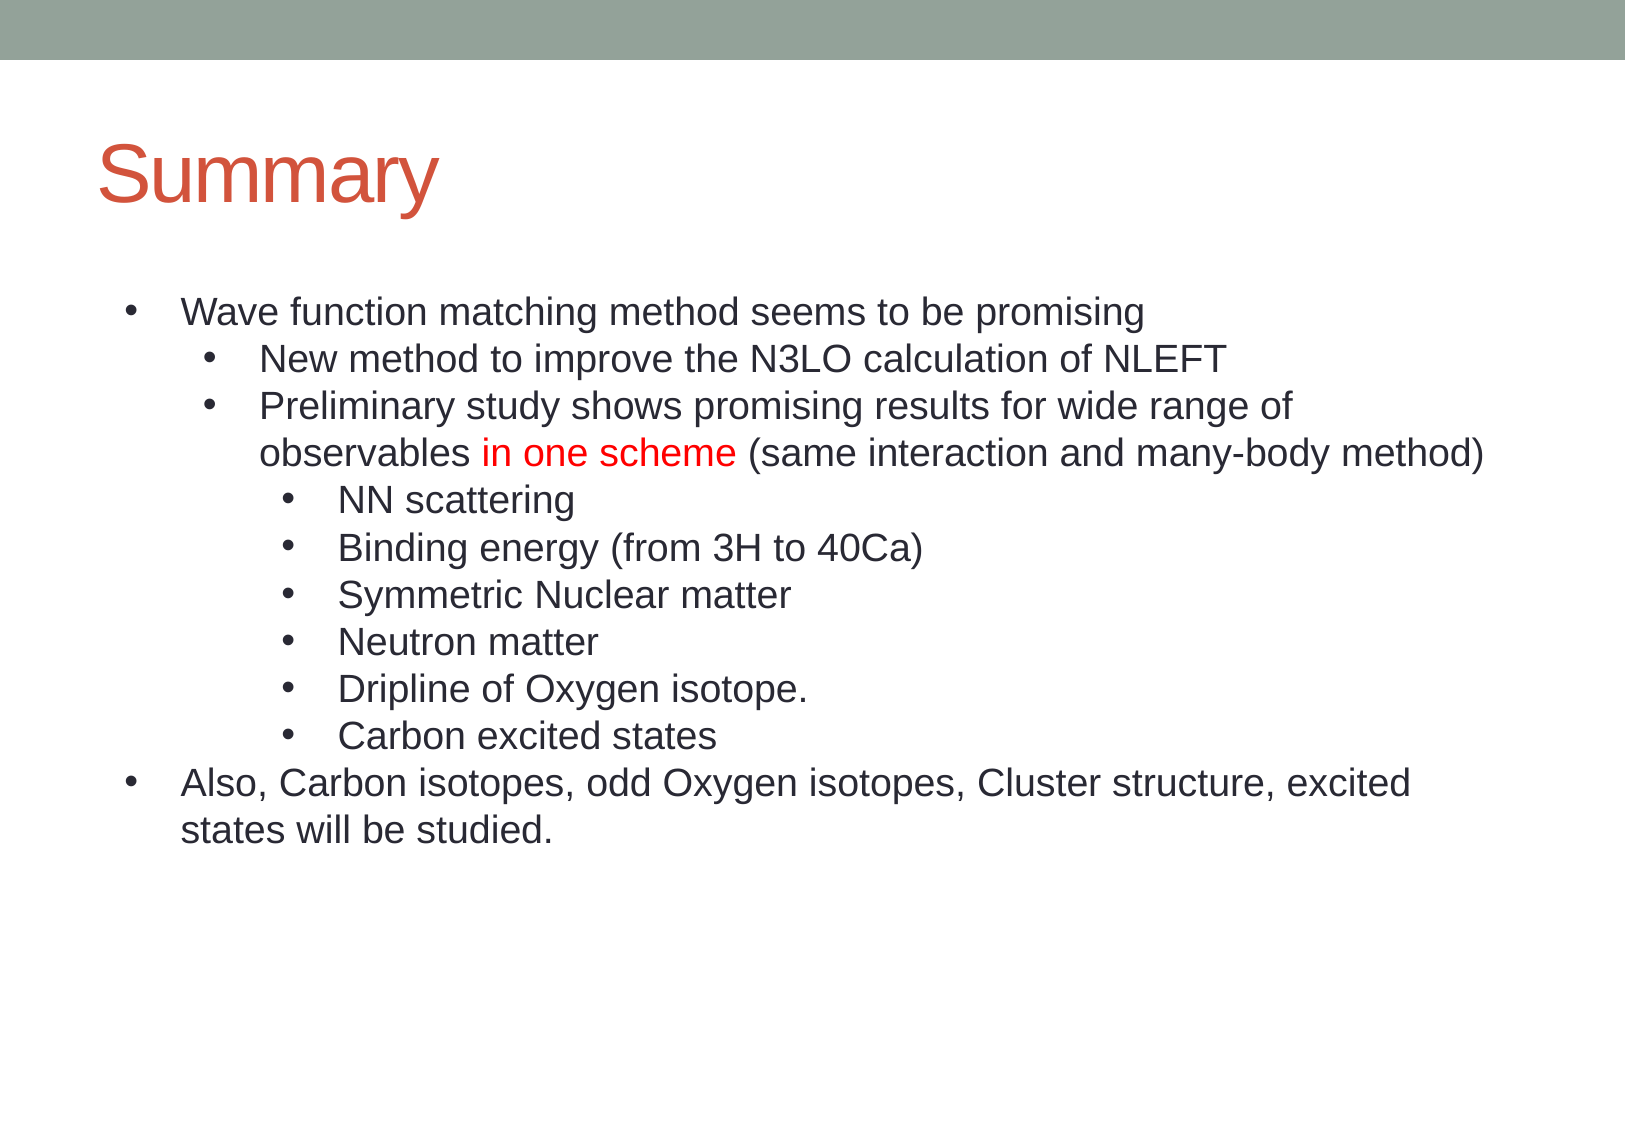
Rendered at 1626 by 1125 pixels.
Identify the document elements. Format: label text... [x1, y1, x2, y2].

text_box Wave function matching method seems to be promising New method to improve the N3LO calculation of NLEFT Preliminary study shows promising results for wide range of observables in one scheme (same interaction and many-body method) NN scattering Binding energy (from 3H to 40Ca) Symmetric Nuclear matter Neutron matter Dripline of Oxygen isotope. Carbon excited states Also, Carbon isotopes, odd Oxygen isotopes, Cluster structure, excited states will be studied. [109, 278, 1510, 859]
title Summary [81, 87, 1544, 250]
